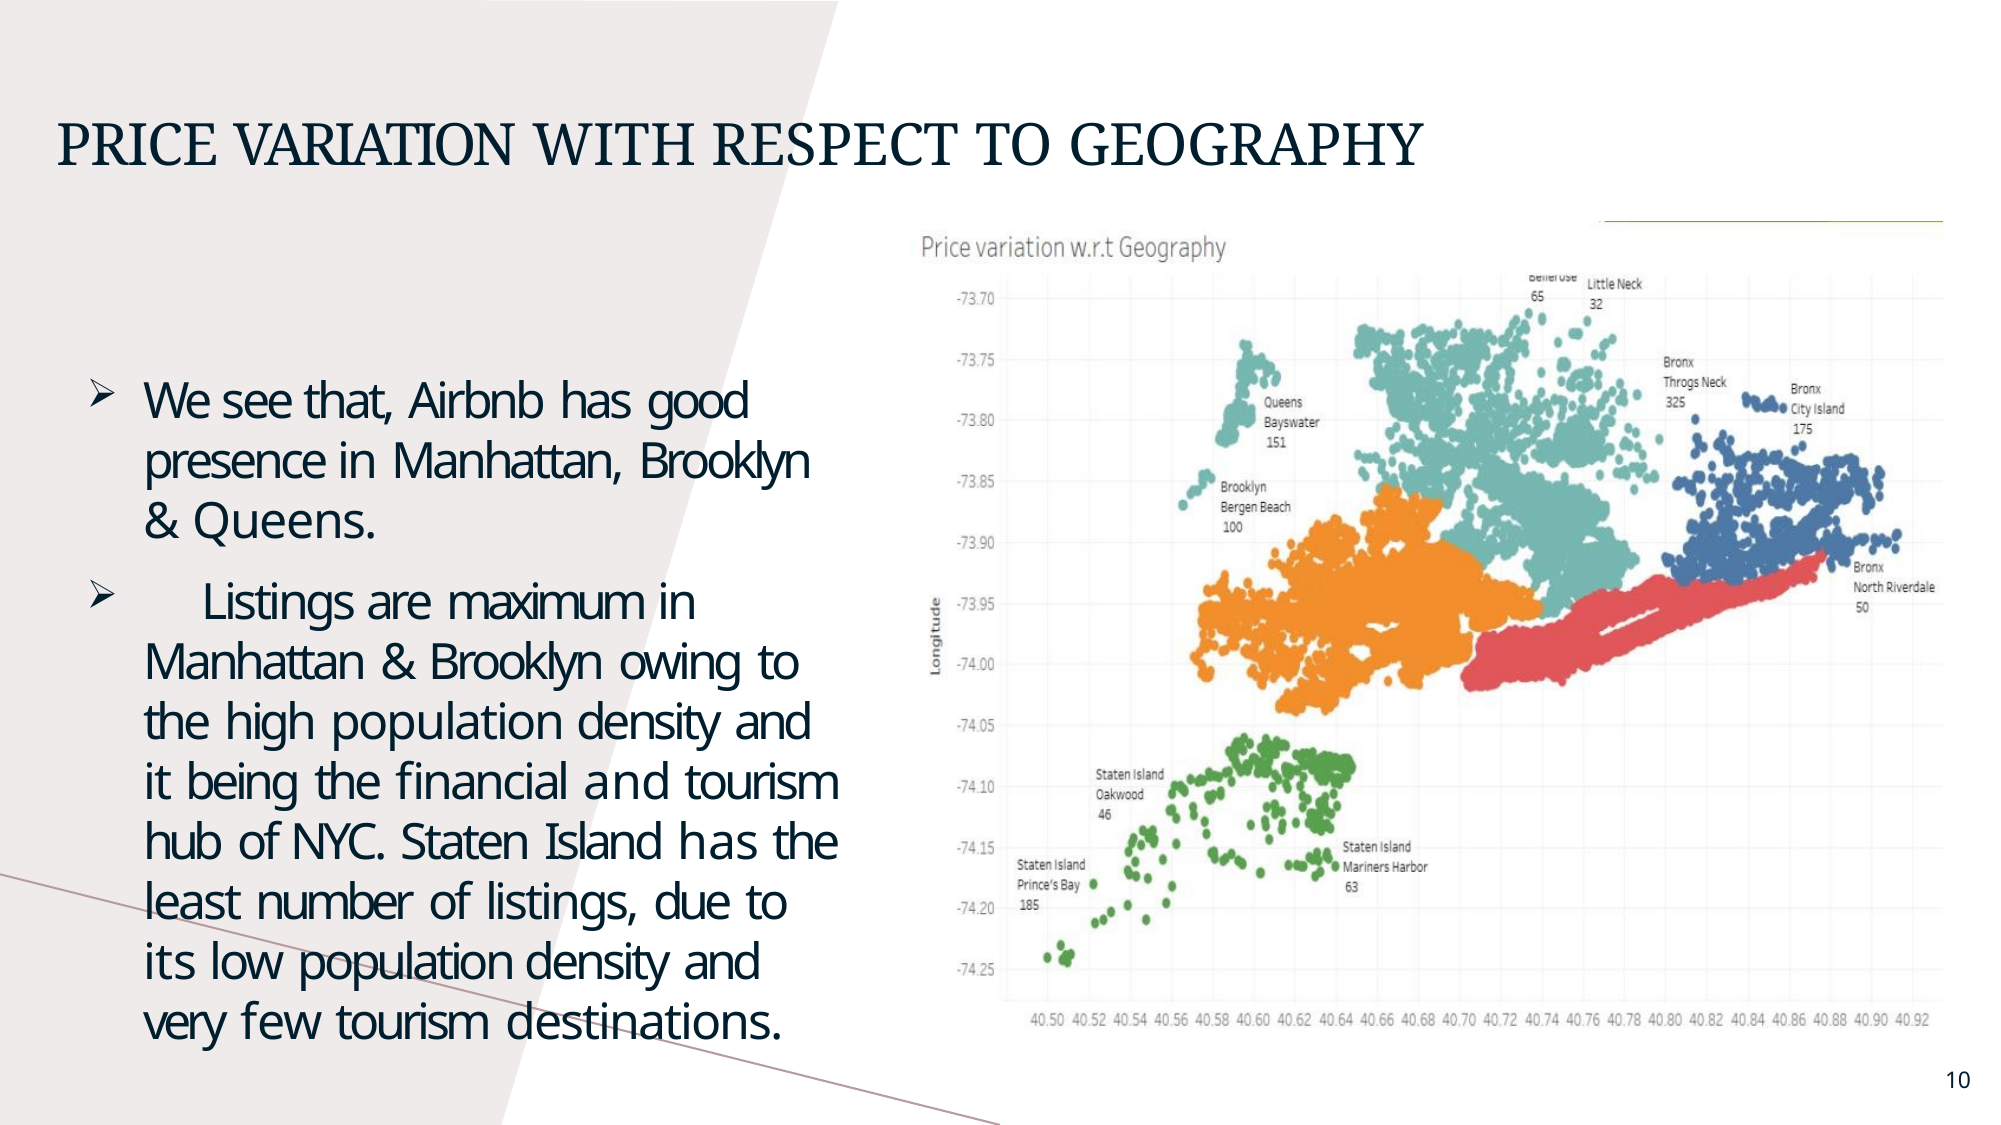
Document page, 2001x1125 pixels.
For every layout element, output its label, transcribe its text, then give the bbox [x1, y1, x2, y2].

text_box We see that, Airbnb has good presence in Manhattan, Brooklyn & Queens. Listings are maximum in Manhattan & Brooklyn owing to the high population density and it being the financial and tourism hub of NYC. Staten Island has the least number of listings, due to its low population density and very few tourism destinations. [84, 366, 859, 1050]
picture [910, 221, 1943, 1039]
slide_number 10 [1939, 1063, 1975, 1125]
title PRICE VARIATION WITH RESPECT TO GEOGRAPHY [54, 16, 1946, 296]
